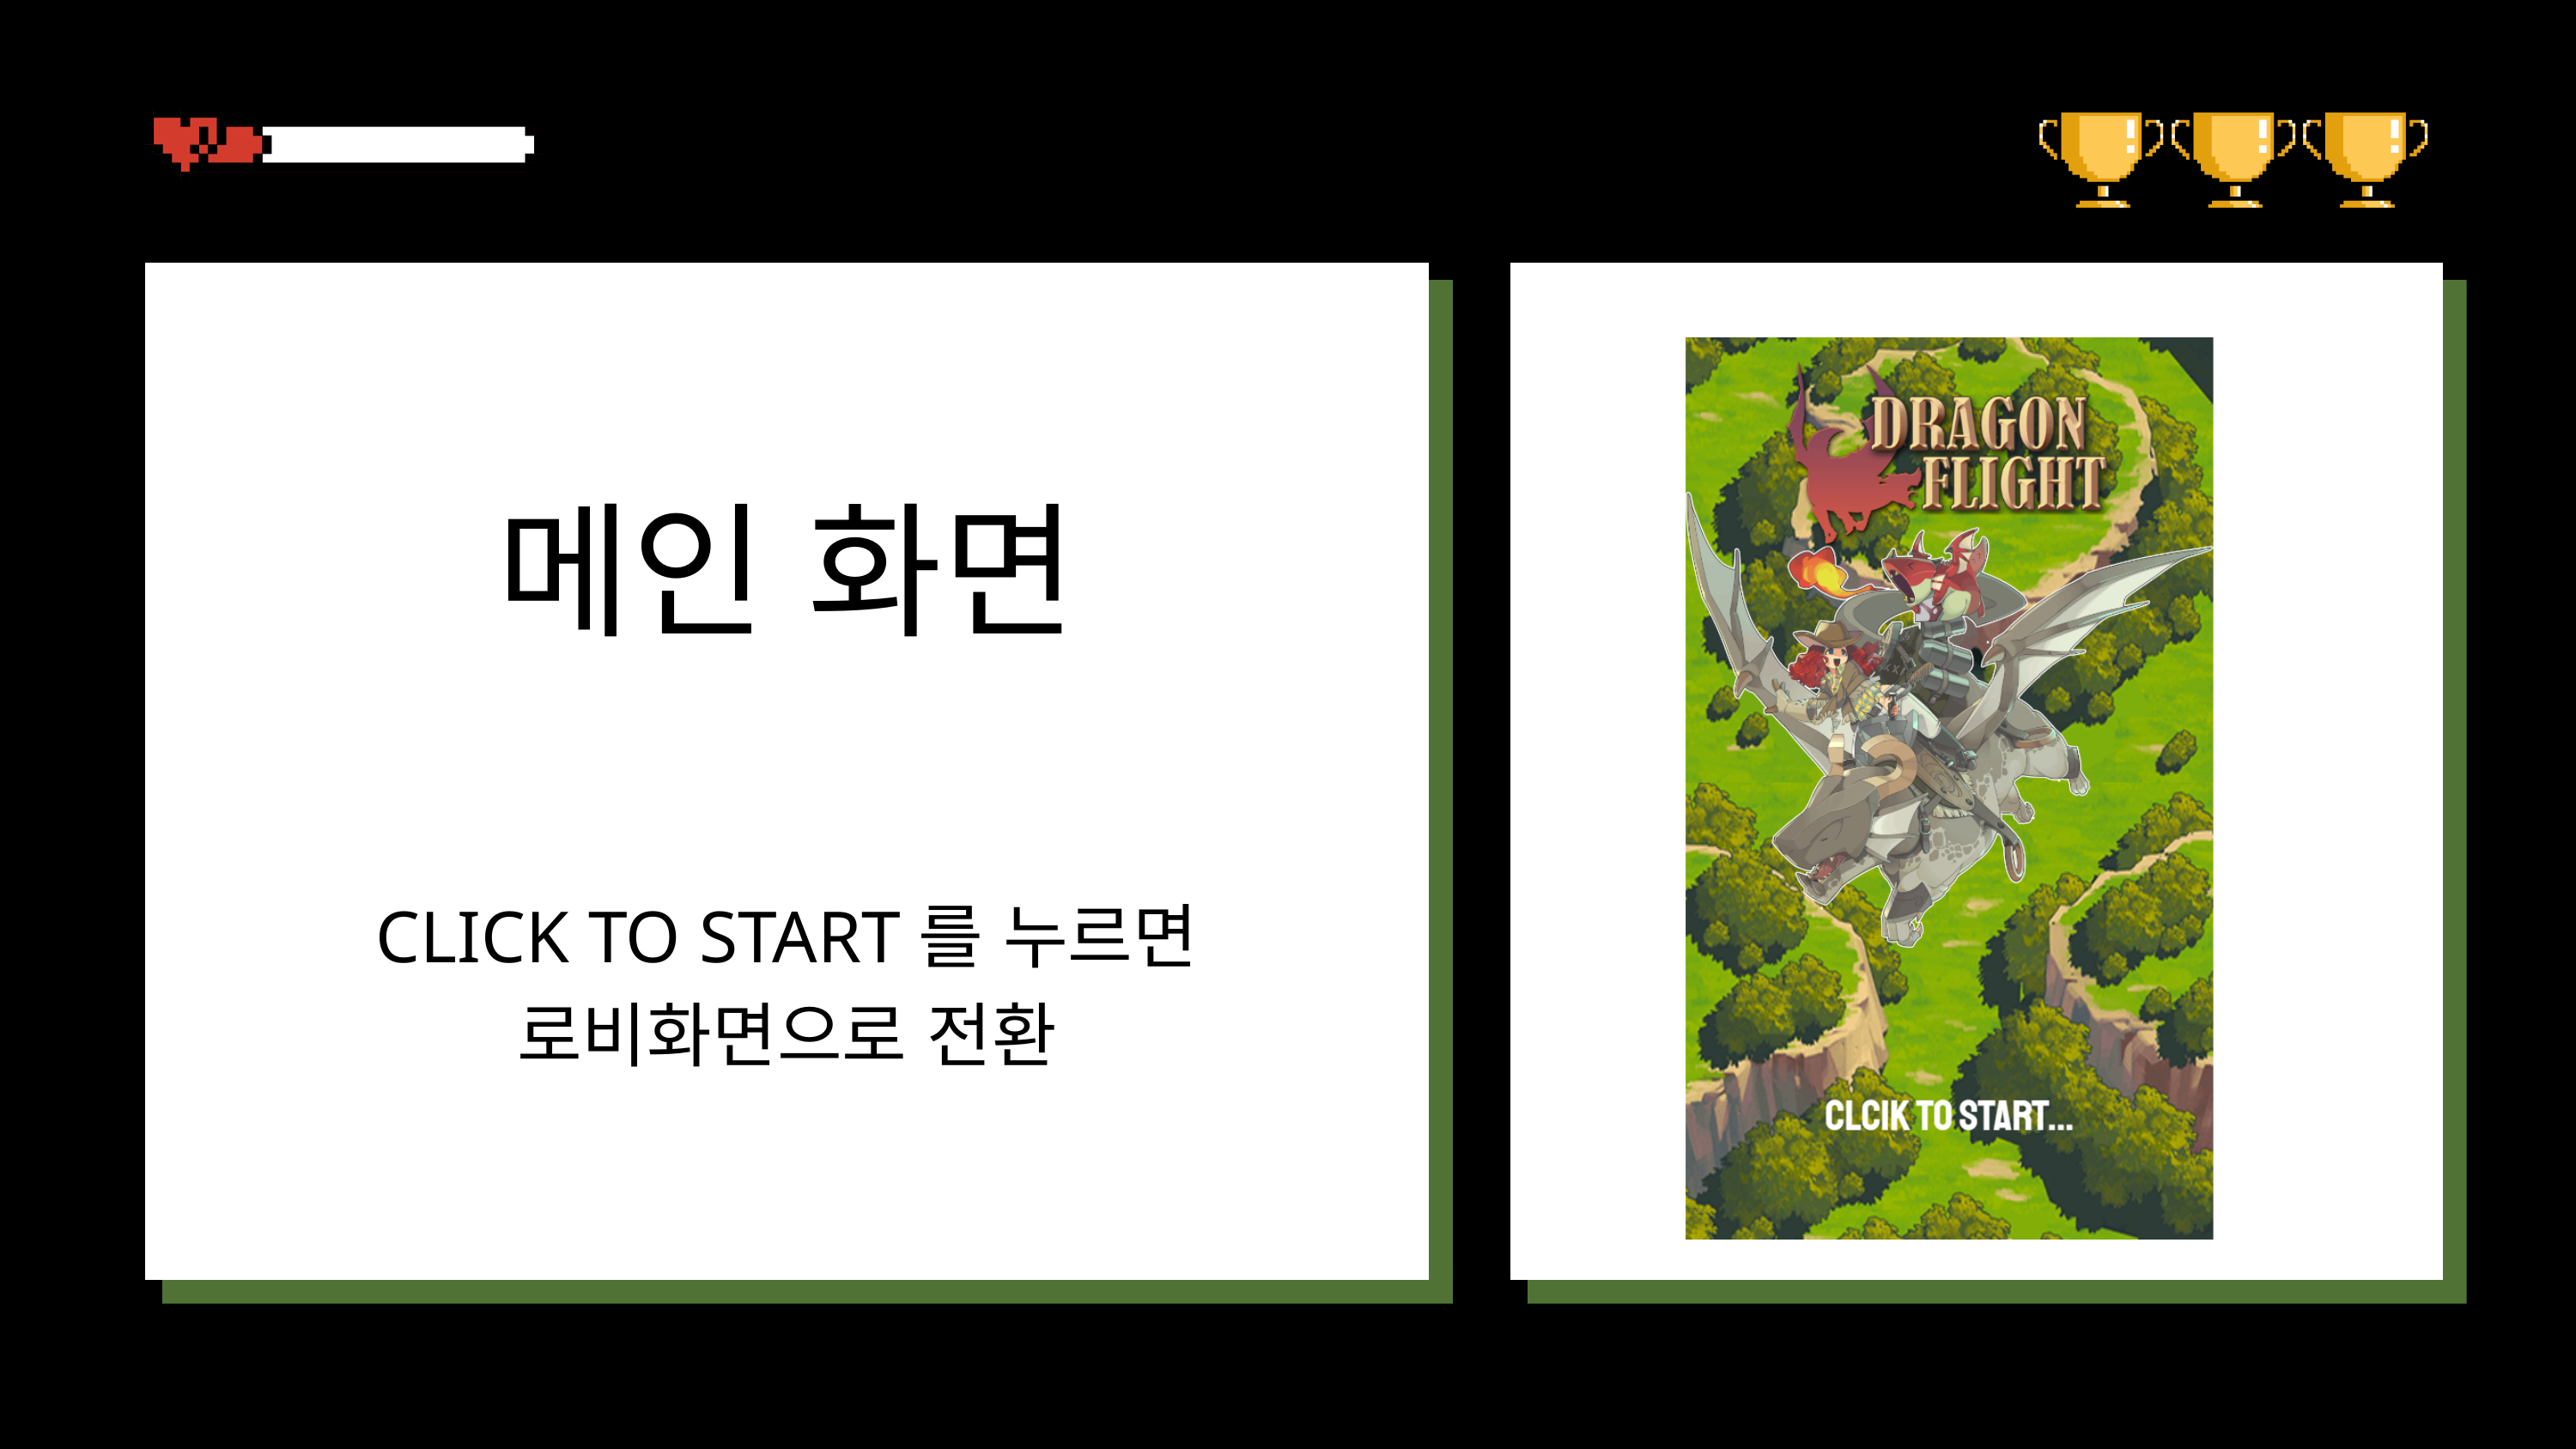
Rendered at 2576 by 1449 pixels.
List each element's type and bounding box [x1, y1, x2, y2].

text_box [2035, 108, 2432, 212]
text_box [1510, 262, 2467, 1304]
text_box [204, 478, 1371, 1173]
text_box [144, 262, 1453, 1304]
picture [1512, 337, 2405, 1240]
text_box [144, 108, 544, 181]
